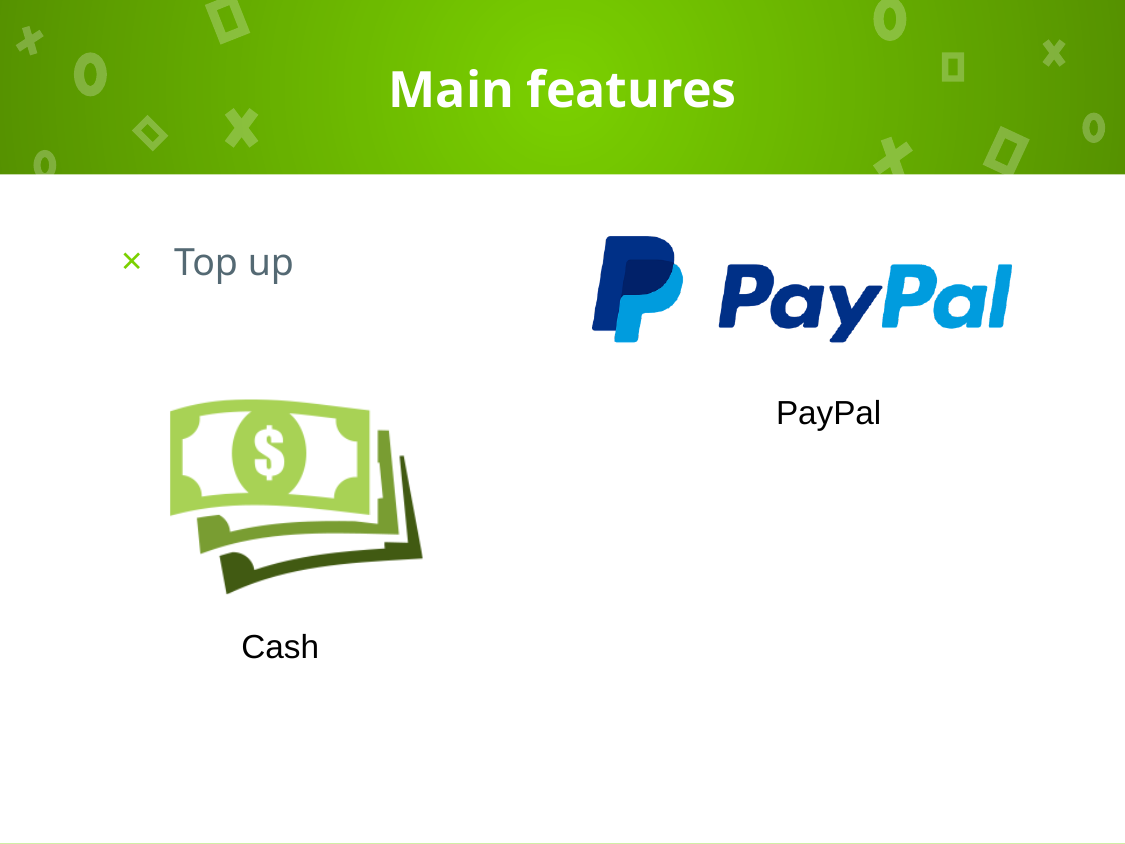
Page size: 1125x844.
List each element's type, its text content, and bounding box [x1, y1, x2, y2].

text_box PayPal [761, 403, 956, 439]
list Top up [88, 222, 549, 808]
picture [592, 184, 1012, 395]
text_box Cash [226, 617, 394, 673]
picture [147, 383, 445, 605]
title Main features [56, 0, 1069, 175]
